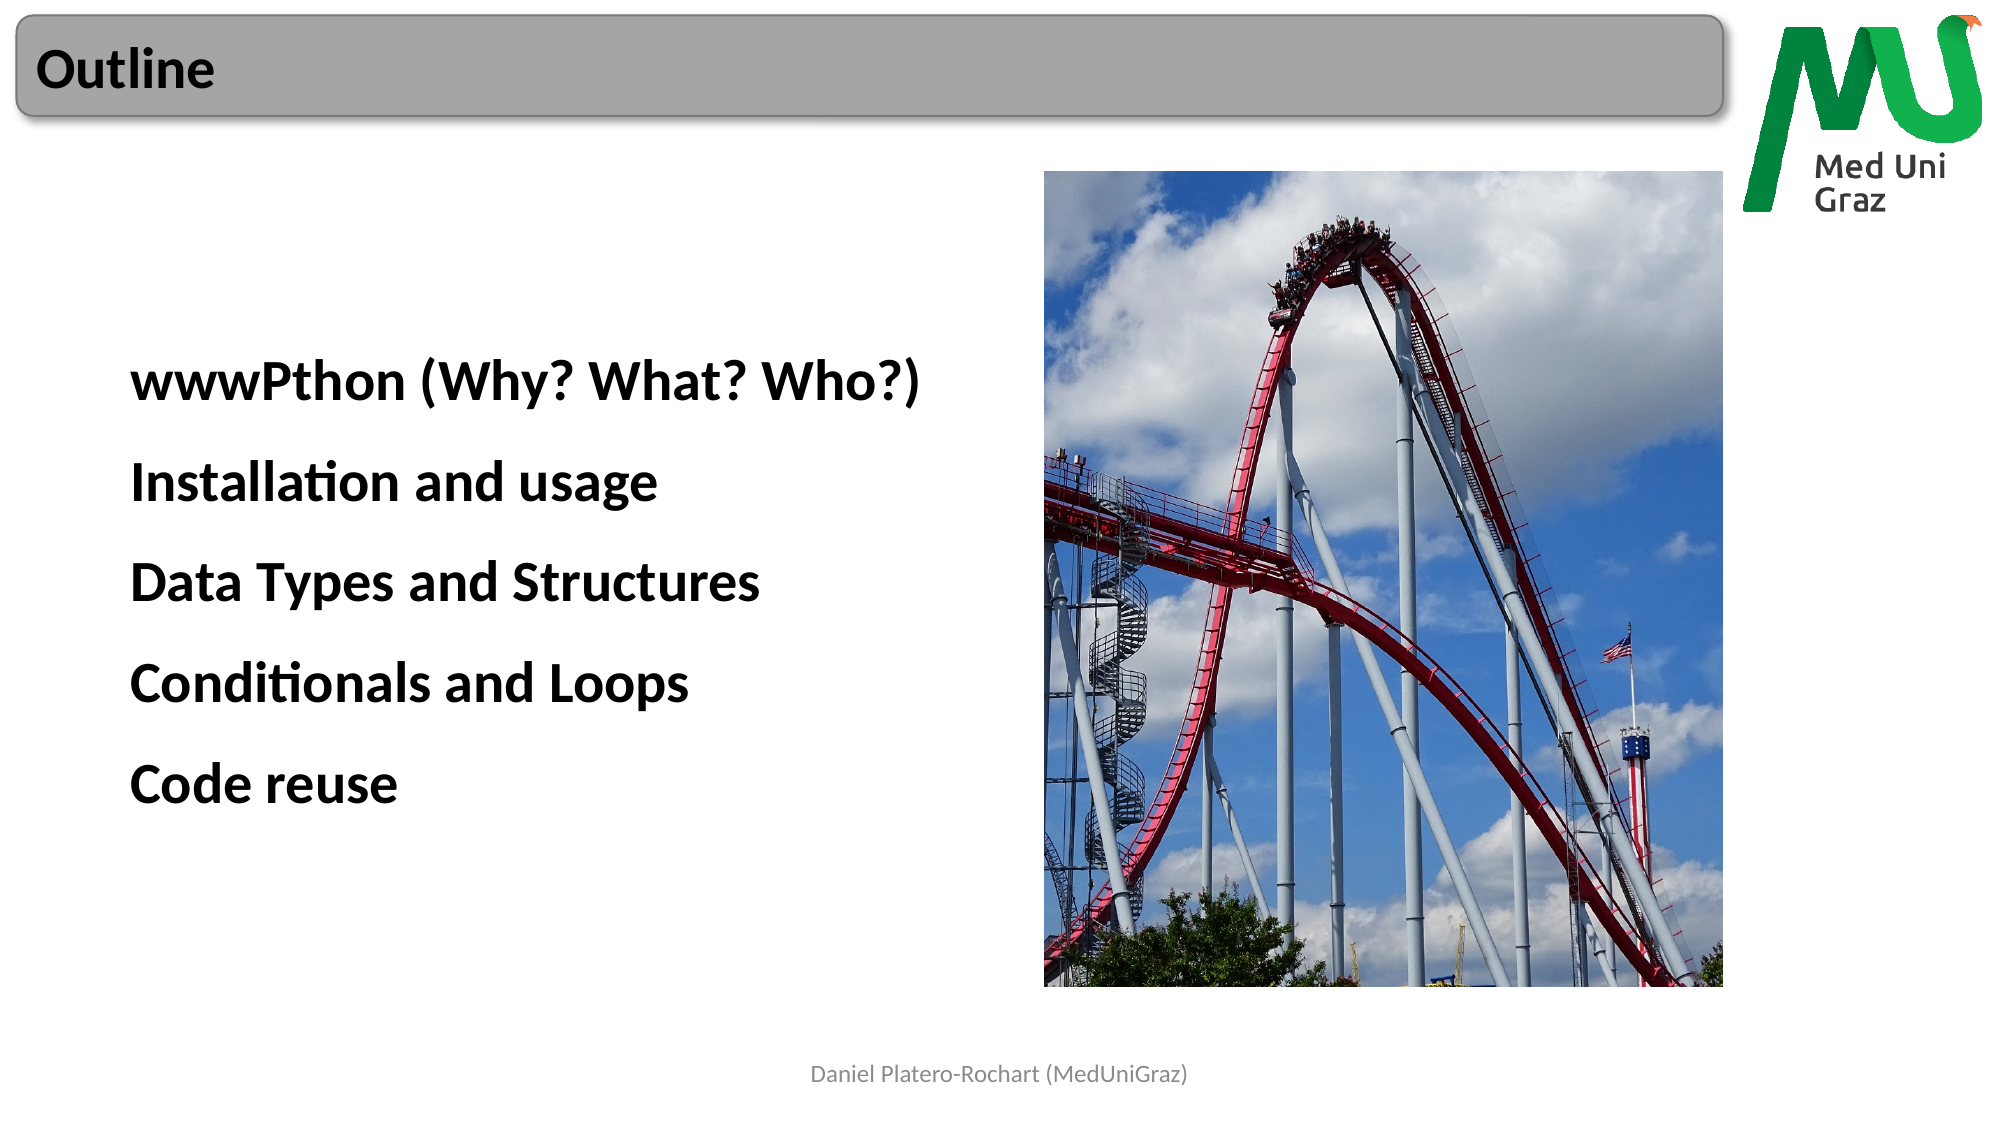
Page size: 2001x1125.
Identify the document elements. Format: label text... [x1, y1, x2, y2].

text_box Installation and usage [115, 435, 877, 520]
text_box Outline [15, 14, 1724, 117]
text_box Conditionals and Loops [115, 636, 877, 722]
text_box Code reuse [115, 738, 877, 823]
footer Daniel Platero-Rochart (MedUniGraz) [662, 1042, 1338, 1103]
text_box wwwPthon (Why? What? Who?) [115, 334, 1044, 420]
picture [1044, 171, 1723, 988]
text_box Data Types and Structures [115, 536, 877, 621]
picture [1742, 15, 1982, 217]
